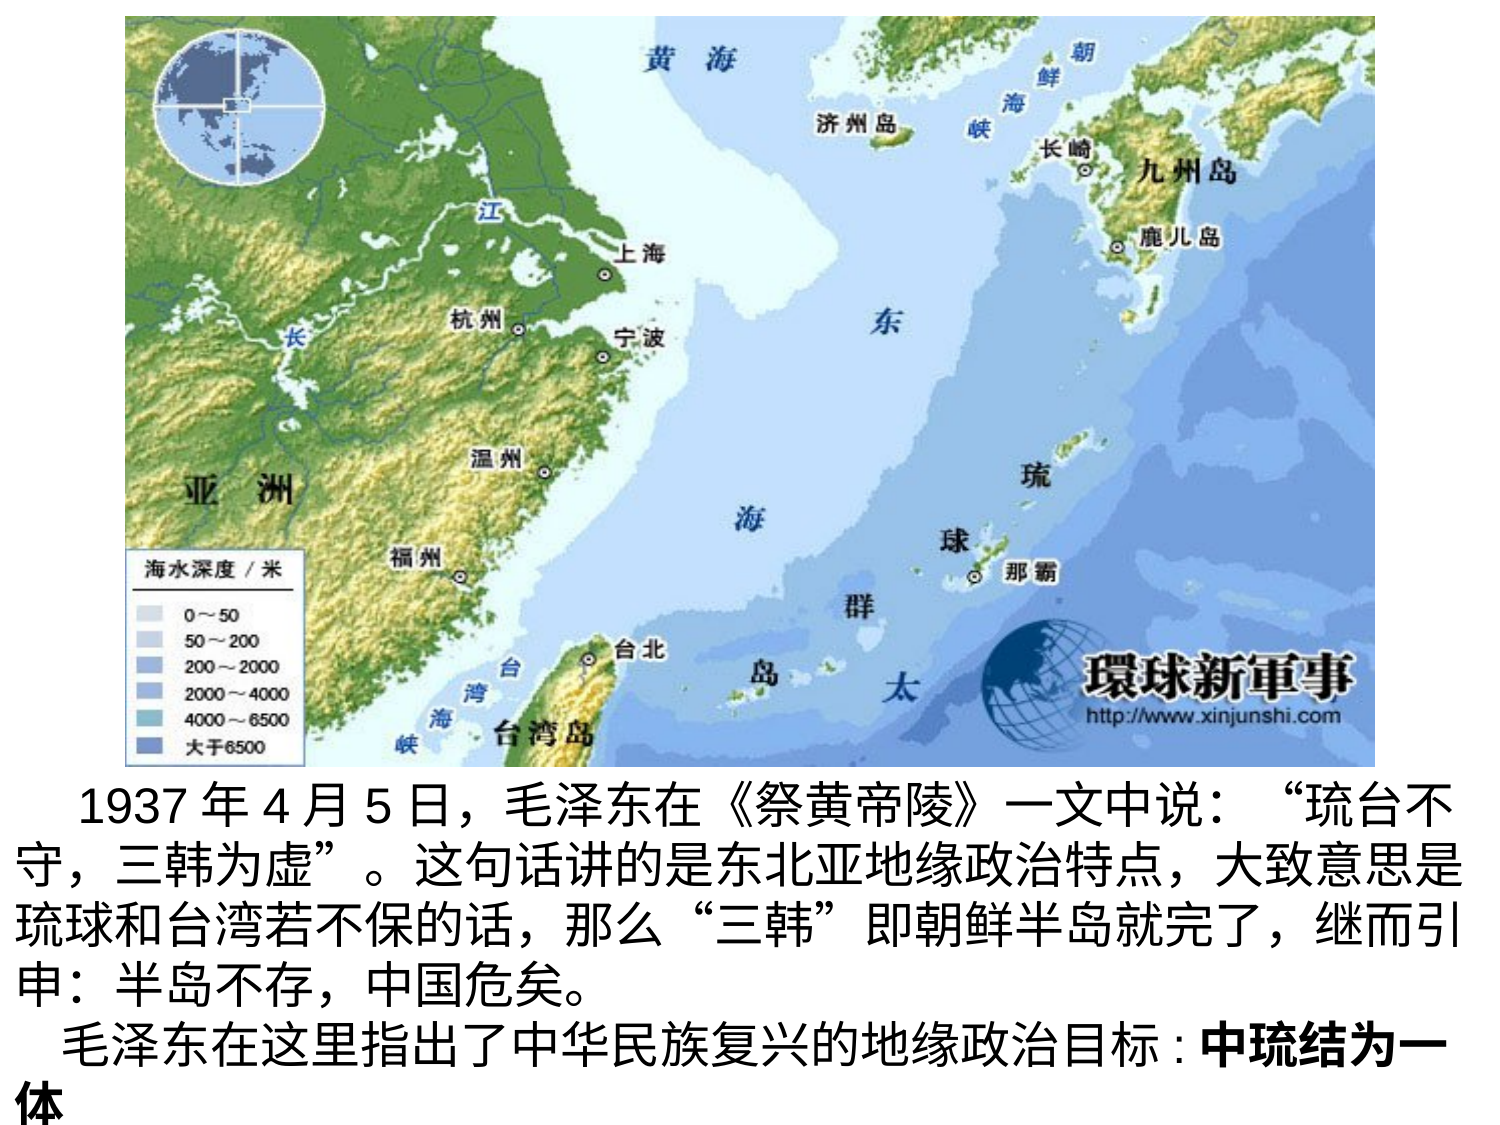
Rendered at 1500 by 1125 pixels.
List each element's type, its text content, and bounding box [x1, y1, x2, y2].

text_box 1937年4月5日，毛泽东在《祭黄帝陵》一文中说：“琉台不守，三韩为虚”。这句话讲的是东北亚地缘政治特点，大致意思是琉球和台湾若不保的话，那么“三韩”即朝鲜半岛就完了，继而引申：半岛不存，中国危矣。 毛泽东在这里指出了中华民族复兴的地缘政治目标:中琉结为一体 [0, 766, 1500, 1125]
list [124, 16, 1375, 767]
